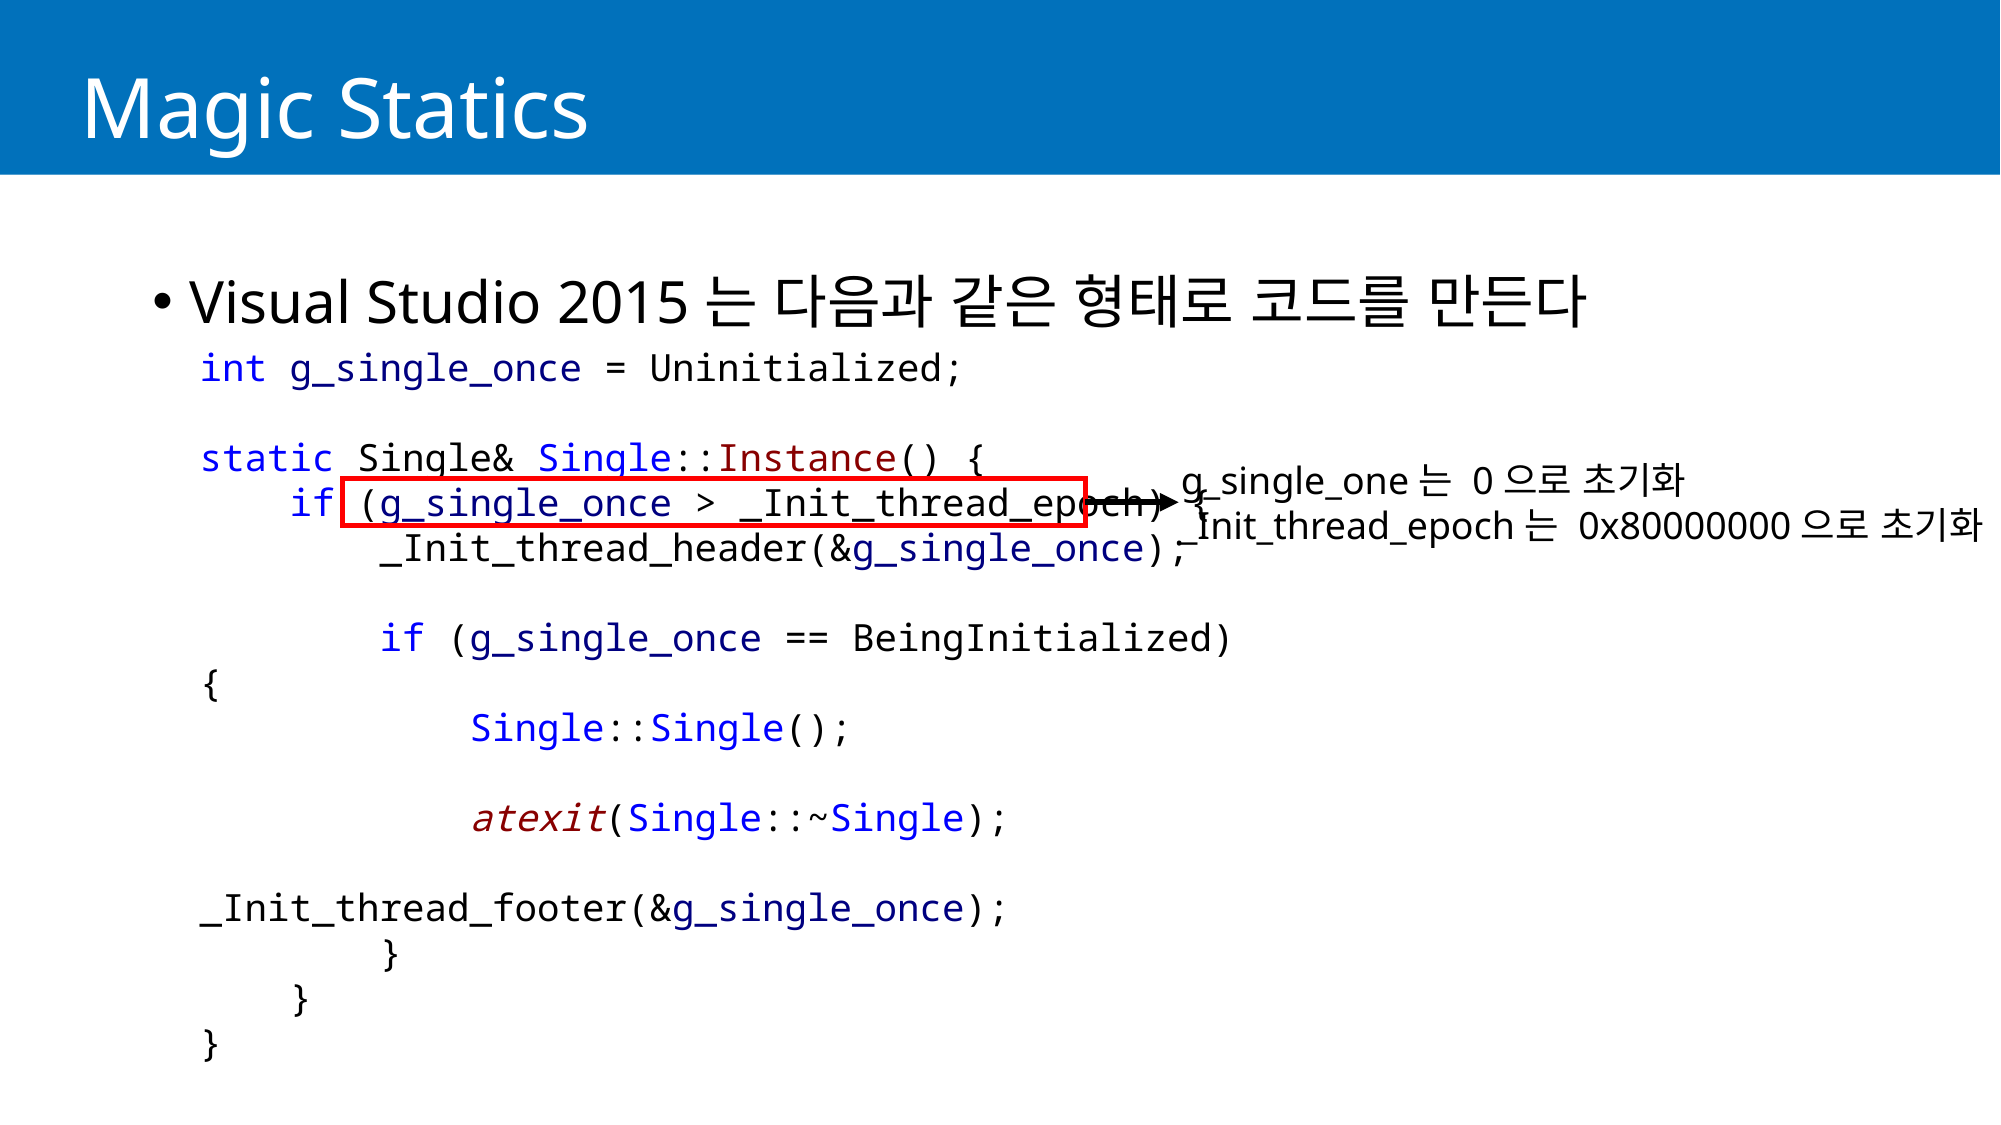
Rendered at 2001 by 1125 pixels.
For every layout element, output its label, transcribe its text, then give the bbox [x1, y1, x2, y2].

picture [0, 0, 2000, 1125]
title Magic Statics [65, 2, 1791, 220]
text_box g_single_one는 0으로 초기화 _Init_thread_epoch는 0x80000000으로 초기화 [1166, 449, 1999, 554]
text_box [342, 478, 1086, 527]
list Visual Studio 2015는 다음과 같은 형태로 코드를 만든다 [137, 222, 1863, 937]
text_box int g_single_once = Uninitialized; static Single& Single::Instance() { if (g_single_once > _Init_thread_epoch) { _Init_thread_header(&g_single_once); if (g_single_once == BeingInitialized) { Single::Single(); atexit(Single::~Single); _Init_thread_footer(&g_single_once); } } } [184, 337, 1255, 1072]
